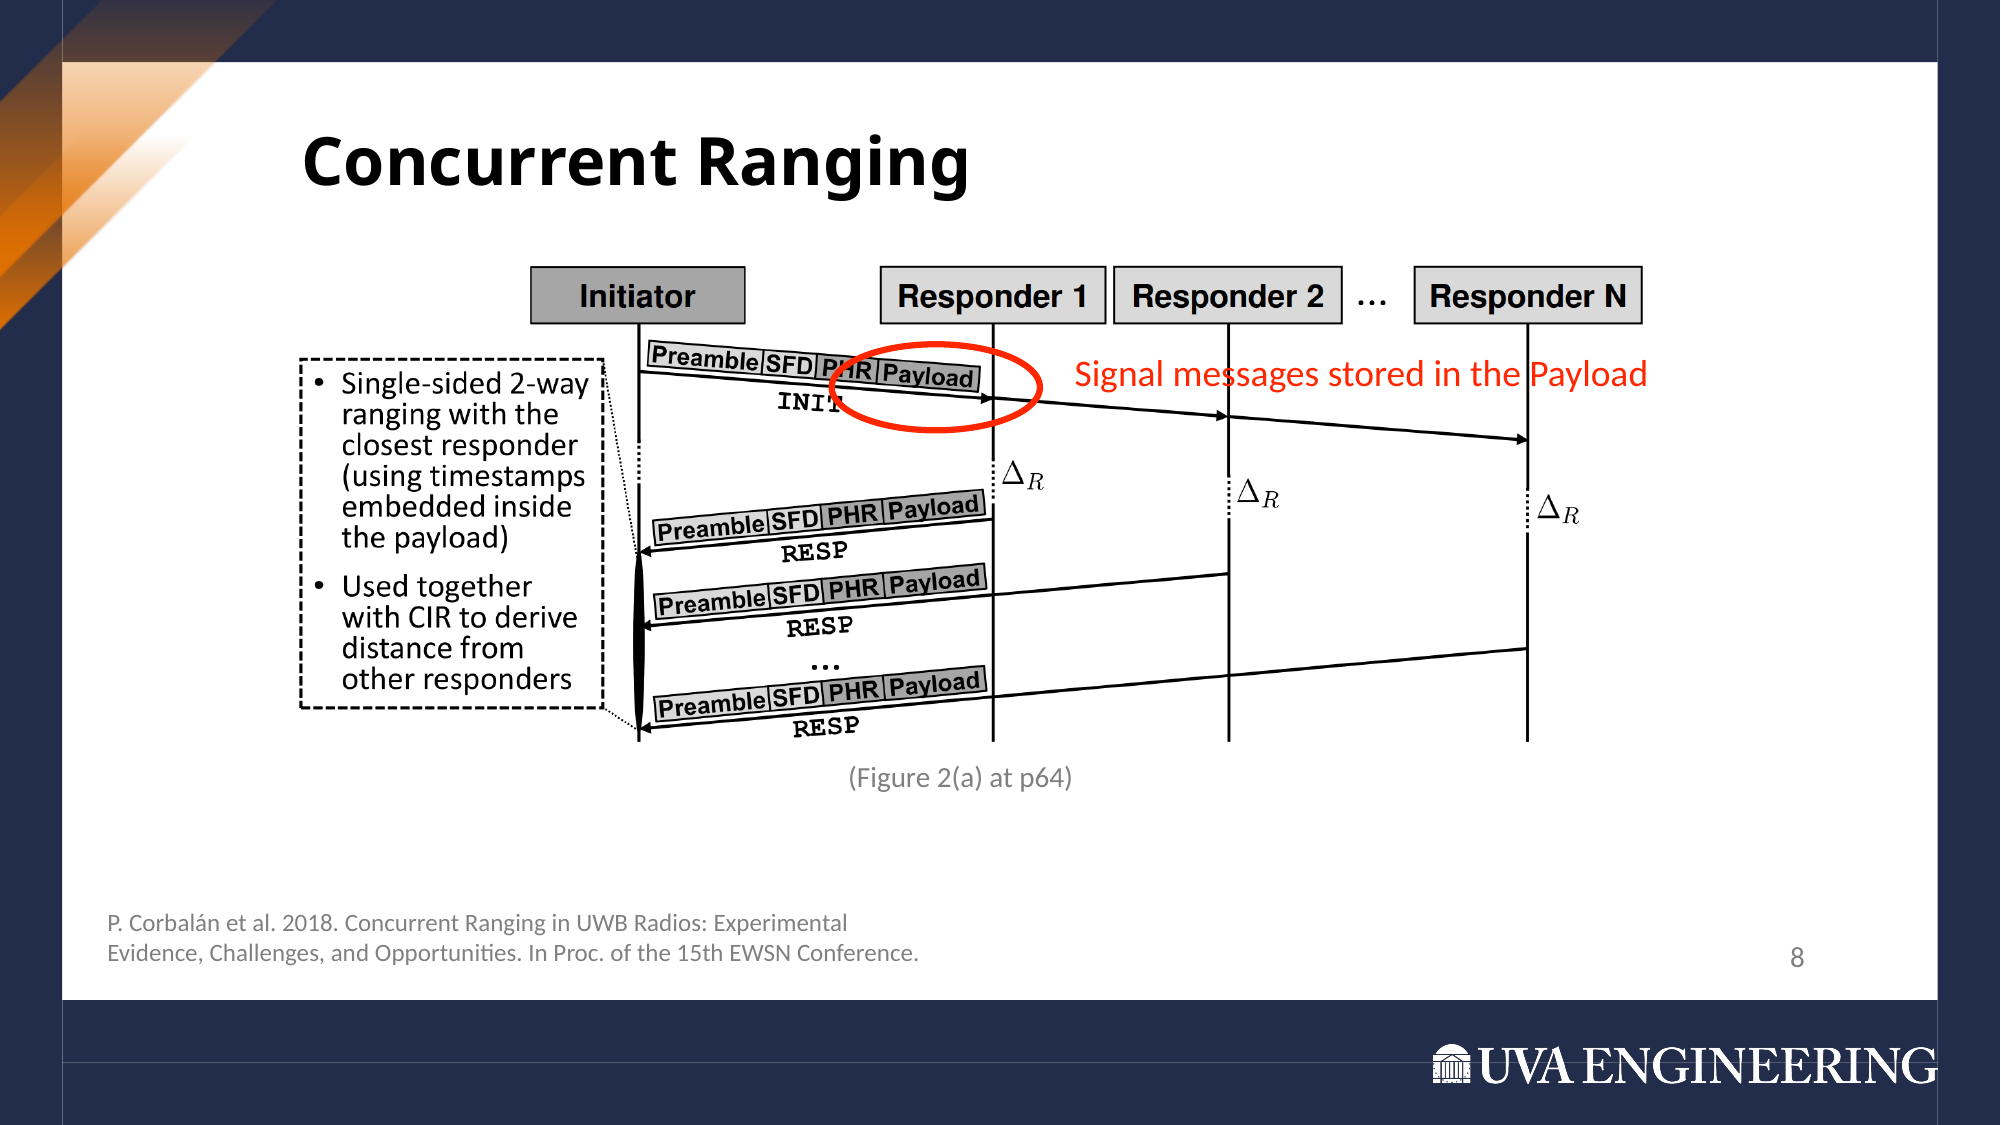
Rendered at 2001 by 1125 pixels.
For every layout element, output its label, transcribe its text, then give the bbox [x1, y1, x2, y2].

text_box 8 [1782, 931, 1844, 981]
picture [293, 257, 1646, 746]
text_box Concurrent Ranging [293, 120, 1906, 208]
text_box P. Corbalán et al. 2018. Concurrent Ranging in UWB Radios: Experimental Evidence, Challenges, and Opportunities. In Proc. of the 15th EWSN Conference. [99, 899, 1041, 974]
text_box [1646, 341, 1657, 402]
text_box (Figure 2(a) at p64) [840, 751, 1081, 801]
picture [1433, 1044, 1938, 1084]
picture [0, 0, 284, 338]
